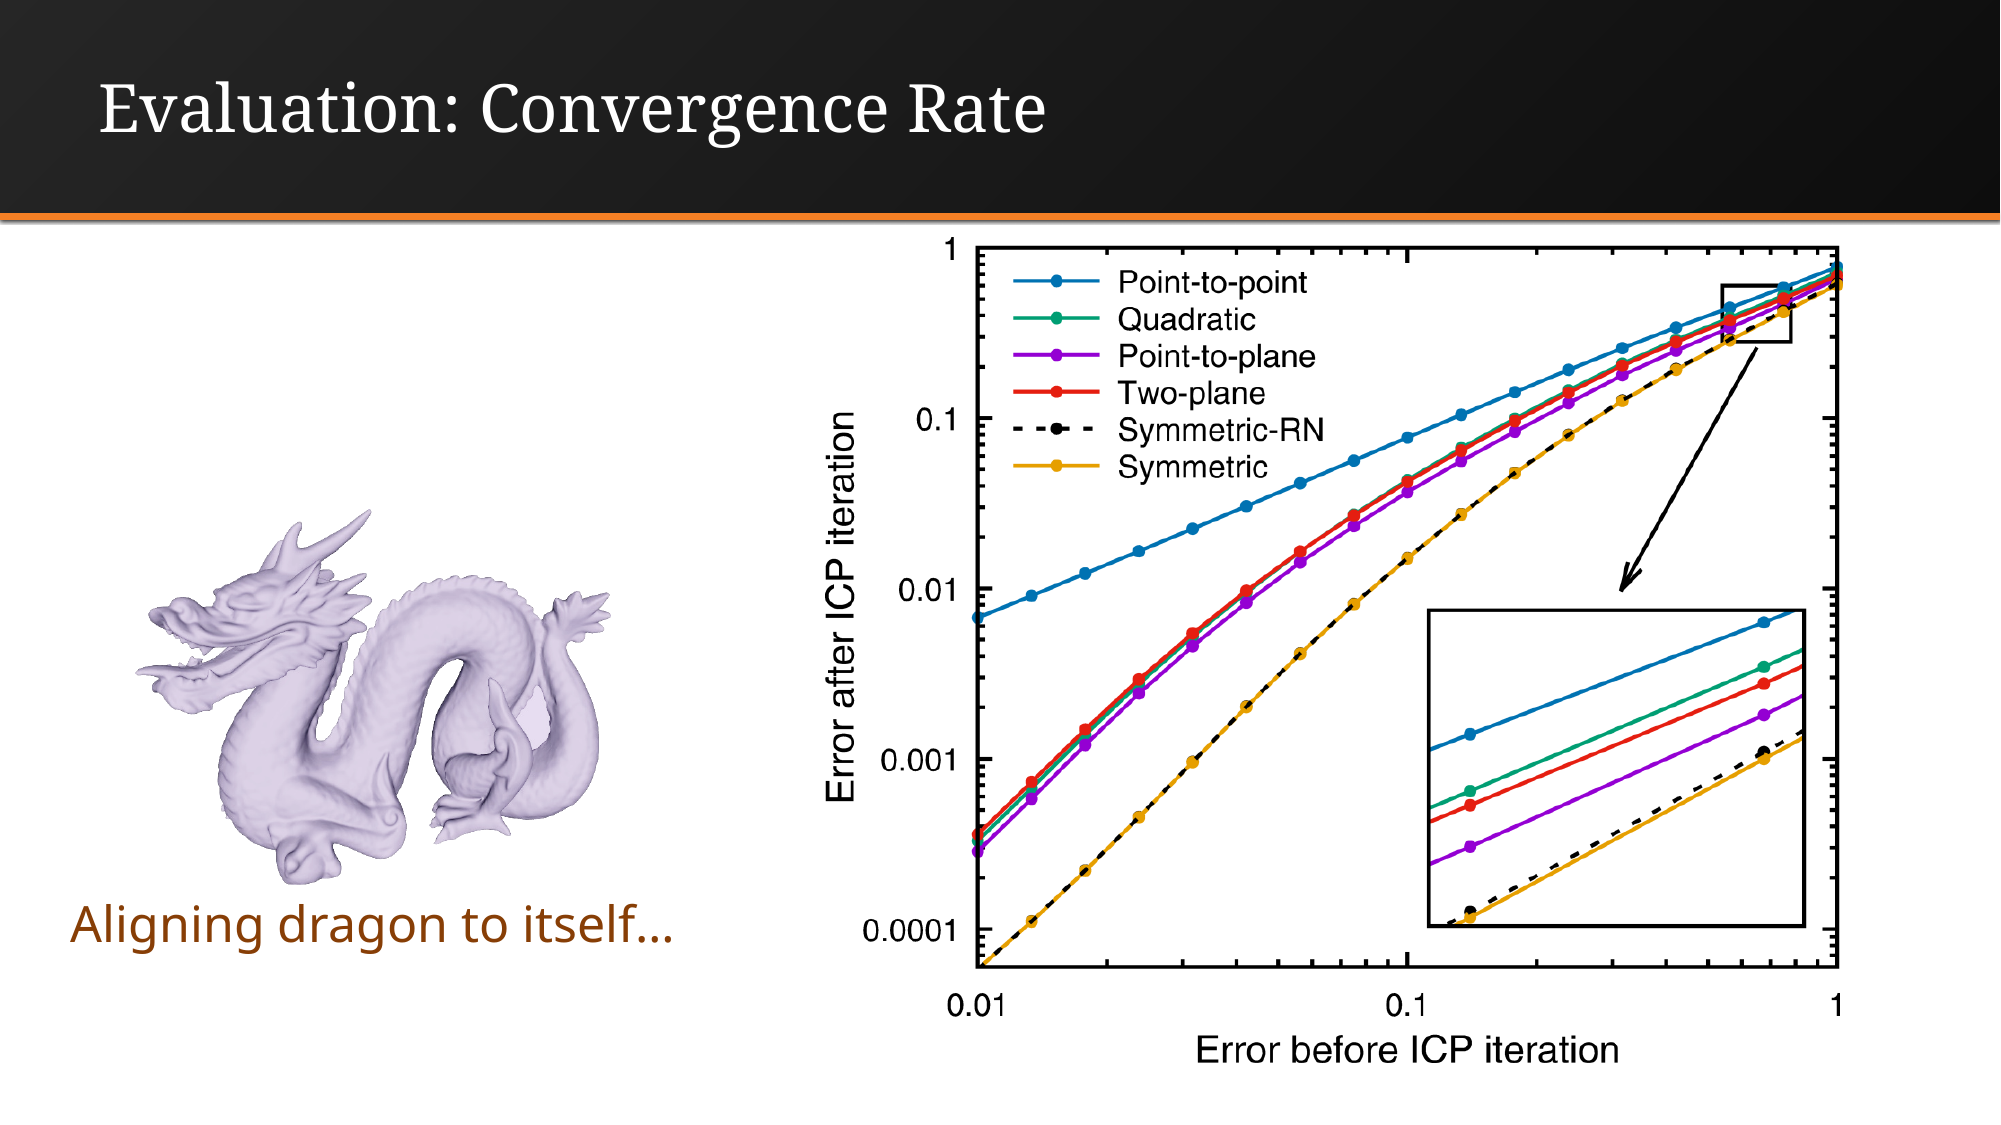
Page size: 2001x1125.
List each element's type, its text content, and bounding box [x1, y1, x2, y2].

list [824, 237, 1844, 1063]
text_box Aligning dragon to itself… [55, 884, 690, 960]
title Evaluation: Convergence Rate [83, 0, 1917, 213]
picture [134, 509, 611, 885]
